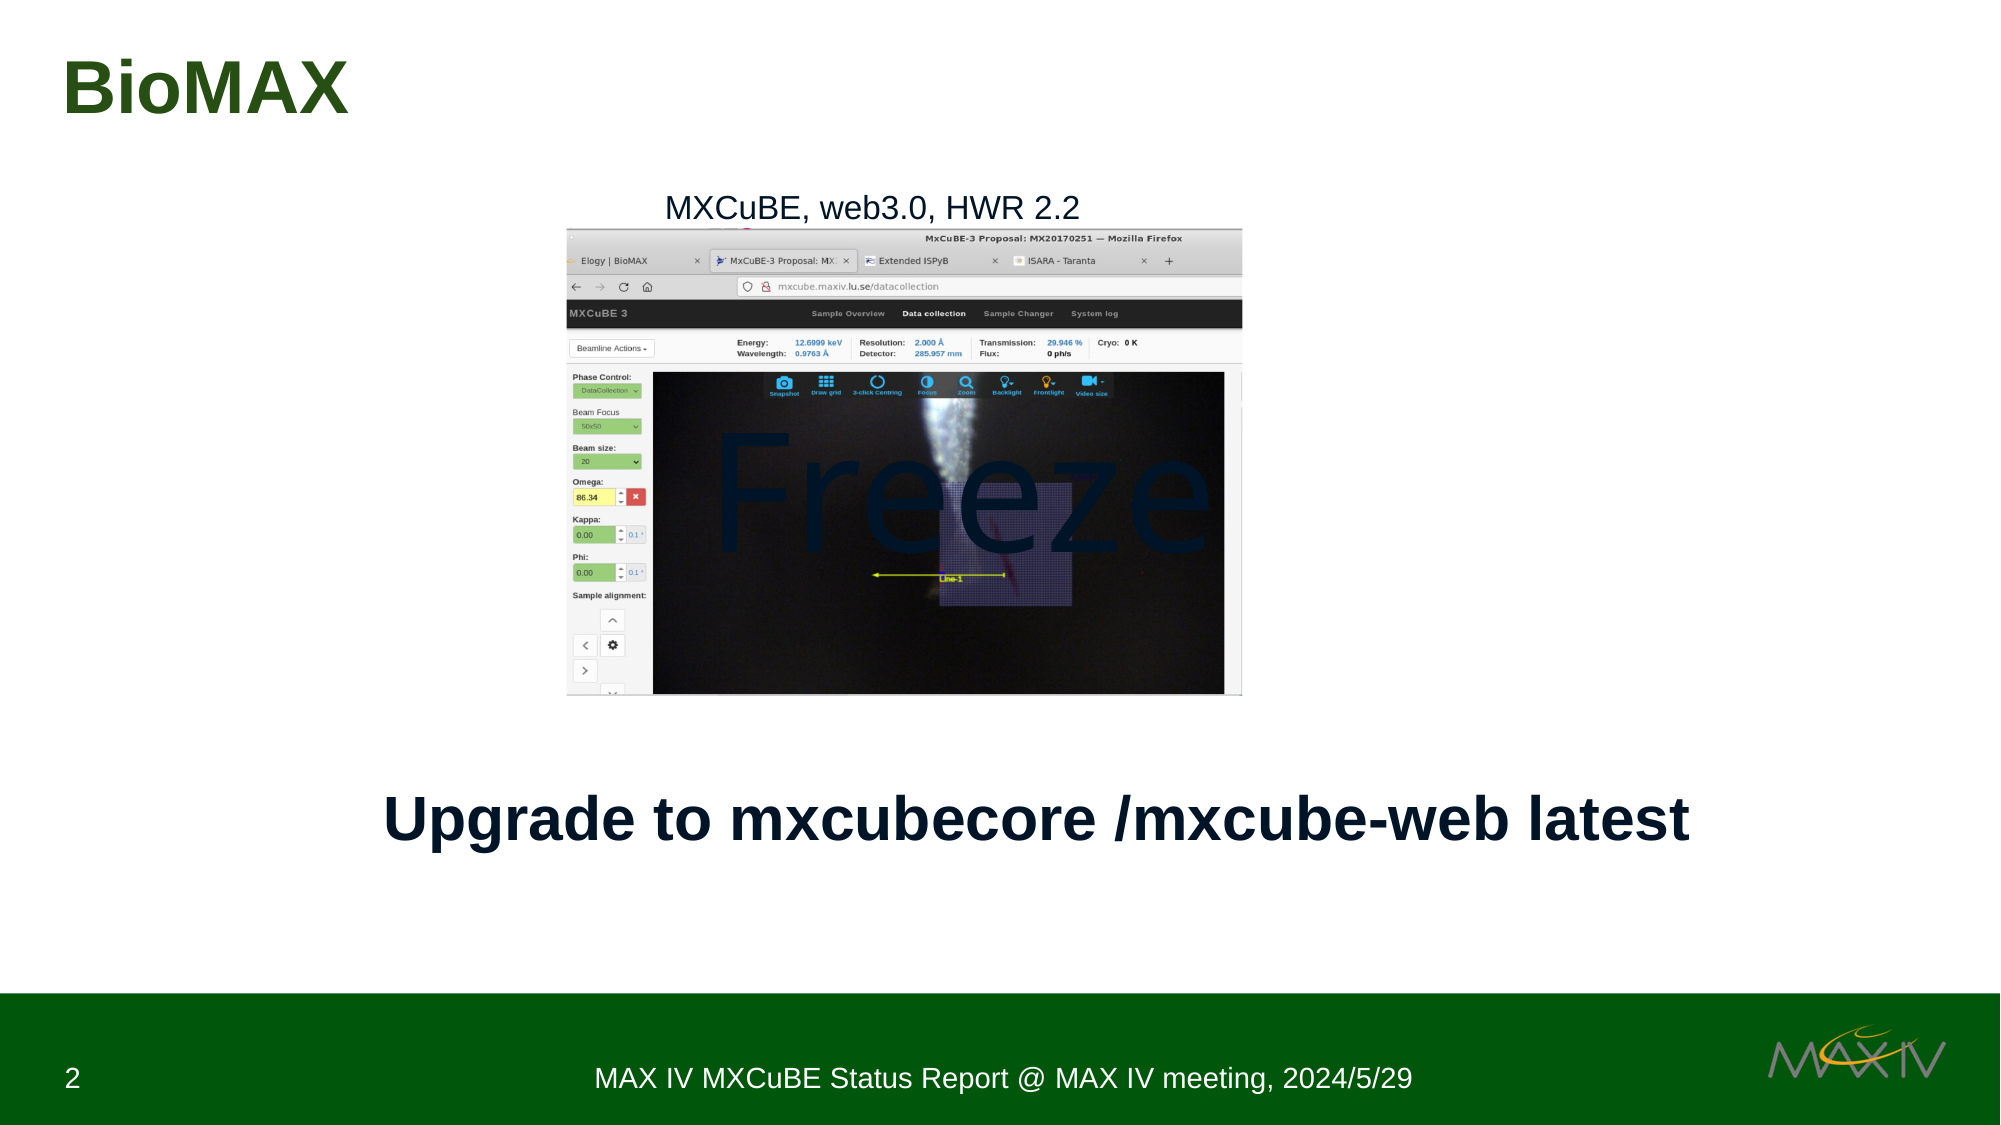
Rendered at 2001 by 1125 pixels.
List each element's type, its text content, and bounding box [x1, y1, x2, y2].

text_box MXCuBE, web3.0, HWR 2.2 [649, 178, 1097, 227]
text_box MAX IV MXCuBE Status Report @ MAX IV meeting, 2024/5/29 [566, 1051, 1434, 1102]
text_box 2 [49, 1051, 146, 1102]
text_box Upgrade to mxcubecore /mxcube-web latest [368, 770, 1756, 973]
picture [1768, 1024, 1946, 1083]
title BioMAX [0, 0, 2000, 179]
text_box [566, 228, 1334, 696]
